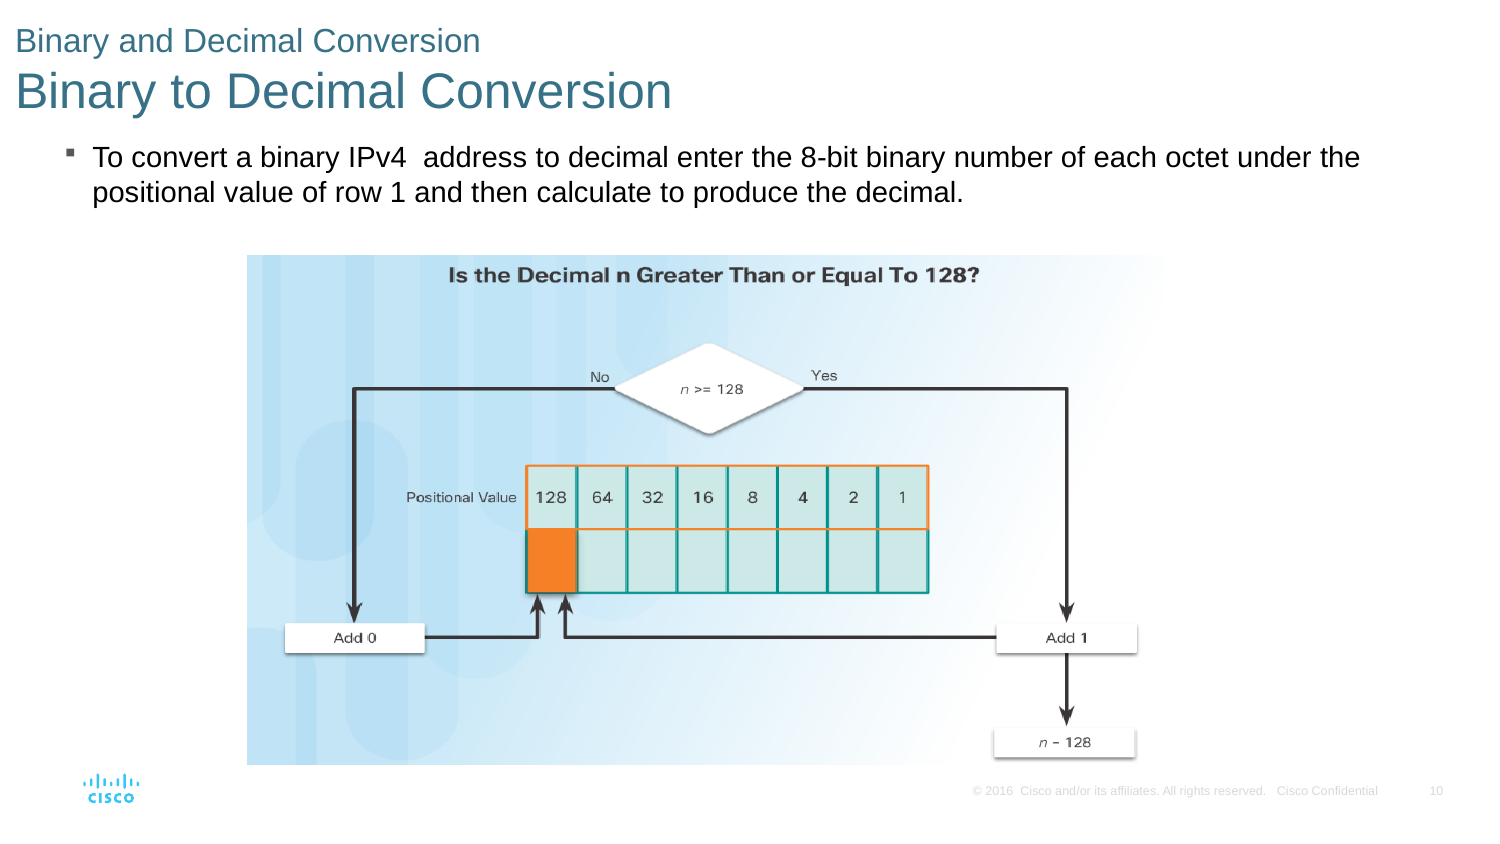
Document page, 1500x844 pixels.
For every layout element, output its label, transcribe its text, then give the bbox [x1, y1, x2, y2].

title Binary and Decimal Conversion Binary to Decimal Conversion [0, 6, 1500, 131]
list To convert a binary IPv4 address to decimal enter the 8-bit binary number of each octet under the positional value of row 1 and then calculate to produce the decimal. [49, 131, 1489, 402]
picture [247, 255, 1164, 765]
